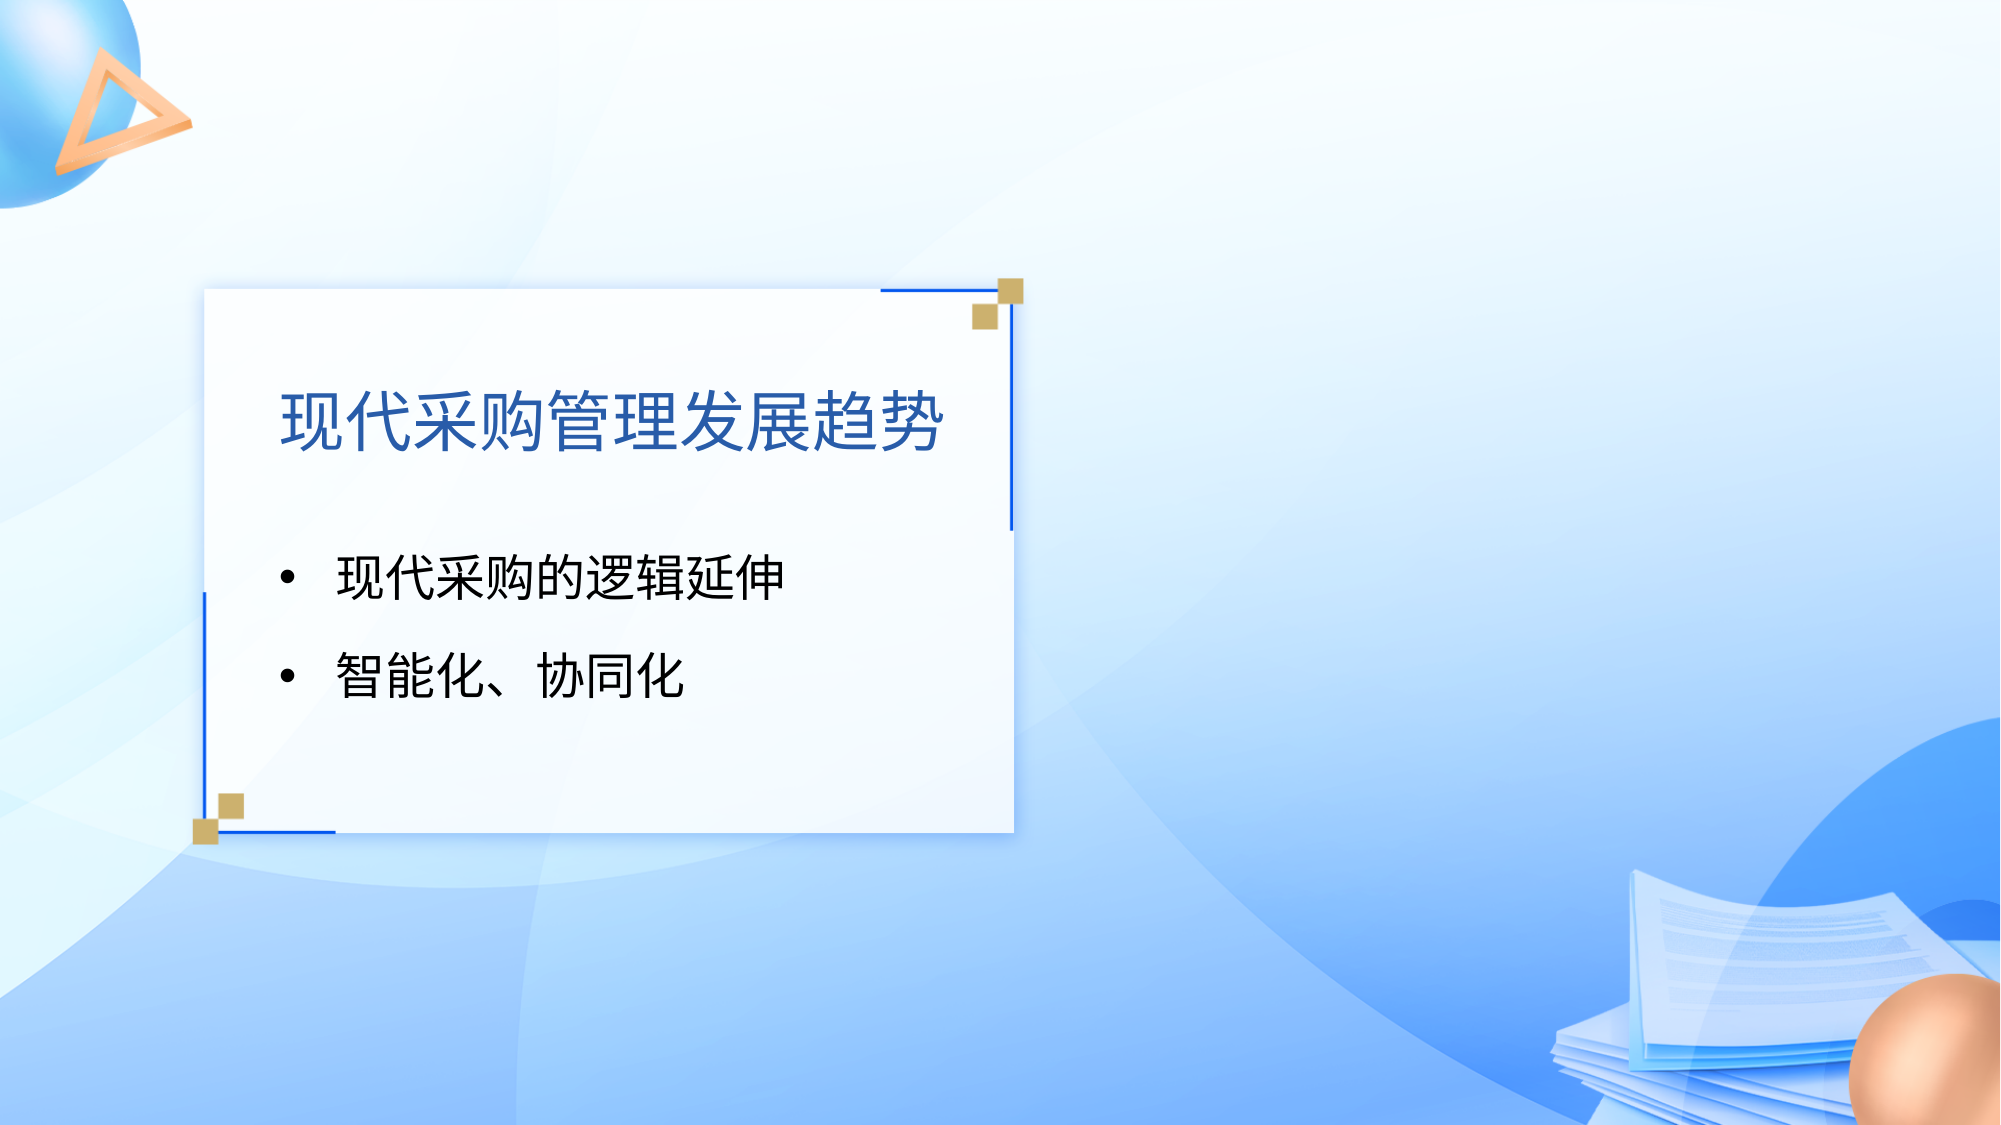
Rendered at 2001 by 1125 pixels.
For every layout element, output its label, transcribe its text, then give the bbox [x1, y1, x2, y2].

text_box 现代采购管理发展趋势 [264, 356, 963, 468]
text_box 现代采购的逻辑延伸 智能化、协同化 [264, 520, 963, 664]
picture [0, 0, 2001, 1125]
